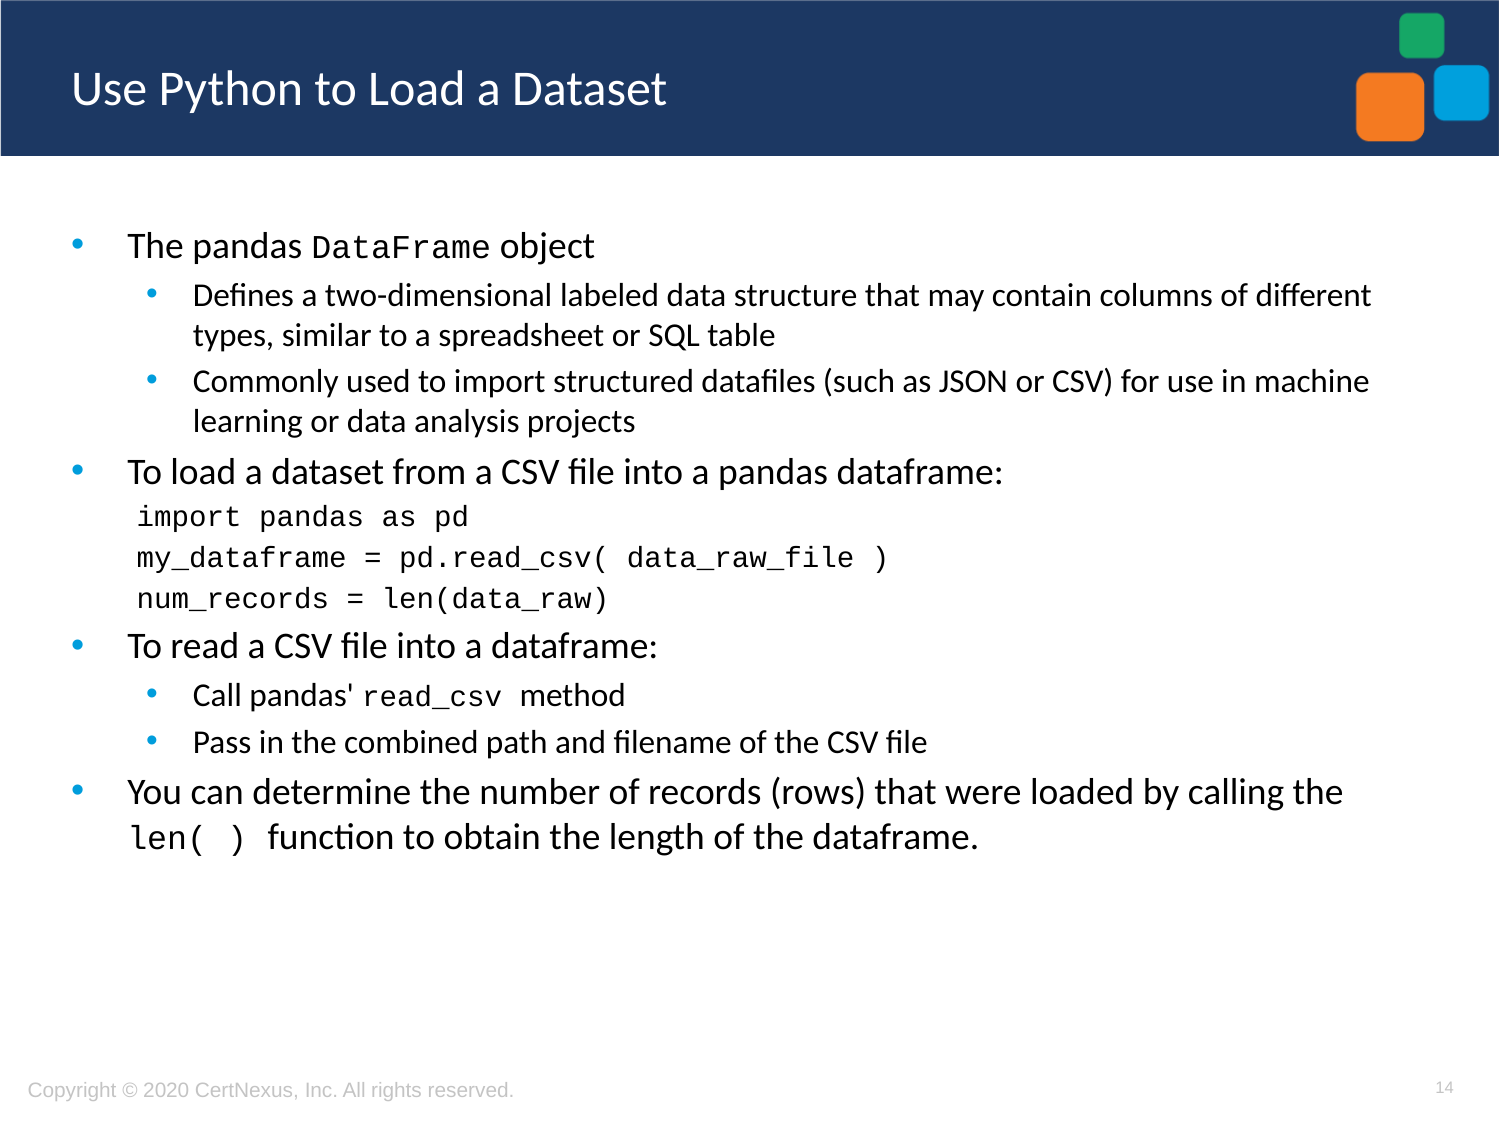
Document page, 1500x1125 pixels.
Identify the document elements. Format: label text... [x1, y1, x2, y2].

title Use Python to Load a Dataset [56, 16, 1350, 155]
list The pandas DataFrame object Defines a two-dimensional labeled data structure that may contain columns of different types, similar to a spreadsheet or SQL table Commonly used to import structured datafiles (such as JSON or CSV) for use in machine learning or data analysis projects To load a dataset from a CSV file into a pandas dataframe: import pandas as pd my_dataframe = pd.read_csv( data_raw_file ) num_records = len(data_raw) To read a CSV file into a dataframe: Call pandas' read_csv method Pass in the combined path and filename of the CSV file You can determine the number of records (rows) that were loaded by calling the len( ) function to obtain the length of the dataframe. [56, 213, 1444, 1021]
slide_number 14 [1118, 1057, 1469, 1118]
picture [0, 0, 1500, 156]
